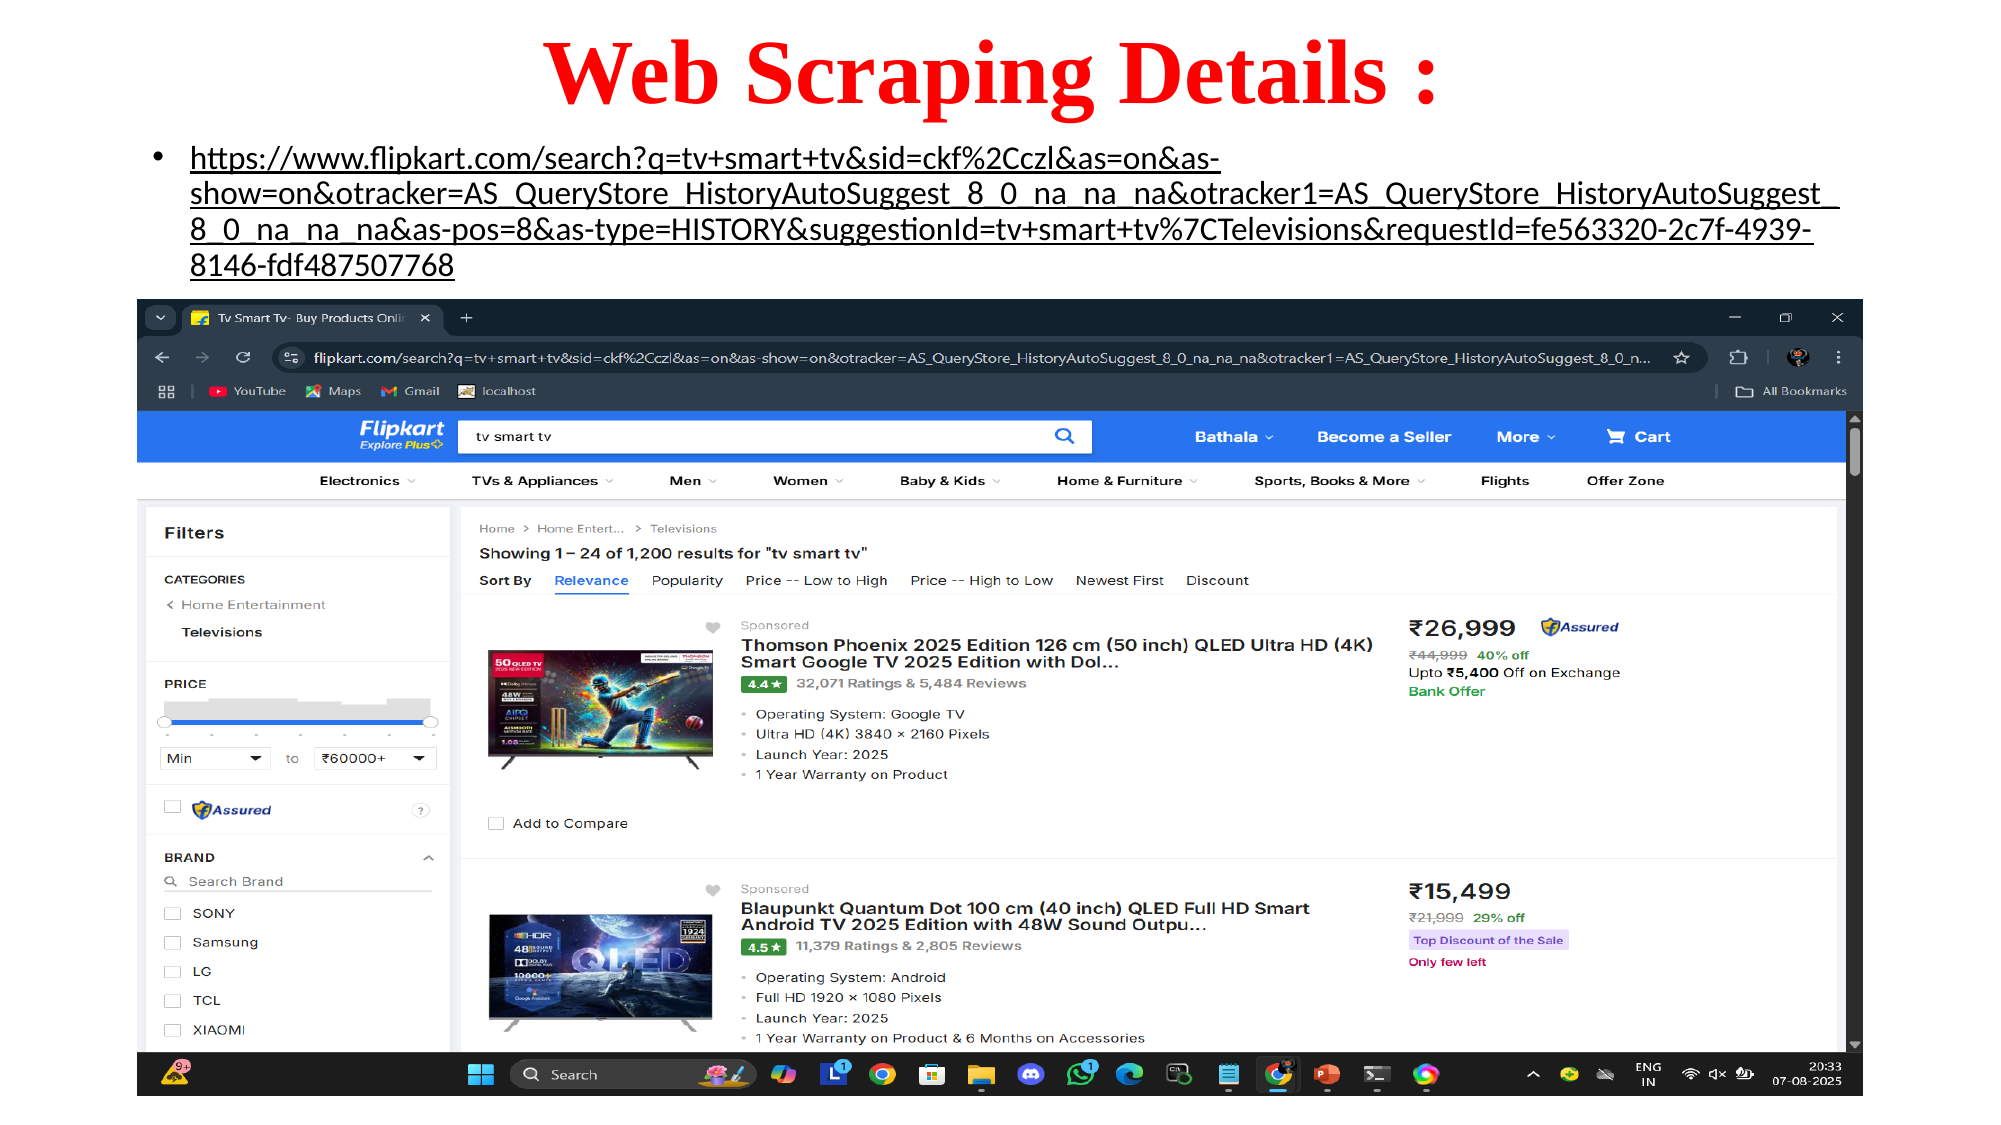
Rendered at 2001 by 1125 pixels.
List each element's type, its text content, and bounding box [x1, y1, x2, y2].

list https://www.flipkart.com/search?q=tv+smart+tv&sid=ckf%2Cczl&as=on&as-show=on&otracker=AS_QueryStore_HistoryAutoSuggest_8_0_na_na_na&otracker1=AS_QueryStore_HistoryAutoSuggest_8_0_na_na_na&as-pos=8&as-type=HISTORY&suggestionId=tv+smart+tv%7CTelevisions&requestId=fe563320-2c7f-4939-8146-fdf487507768 [137, 132, 1863, 299]
title Web Scraping Details : [123, 0, 1863, 175]
picture [137, 299, 1863, 1096]
